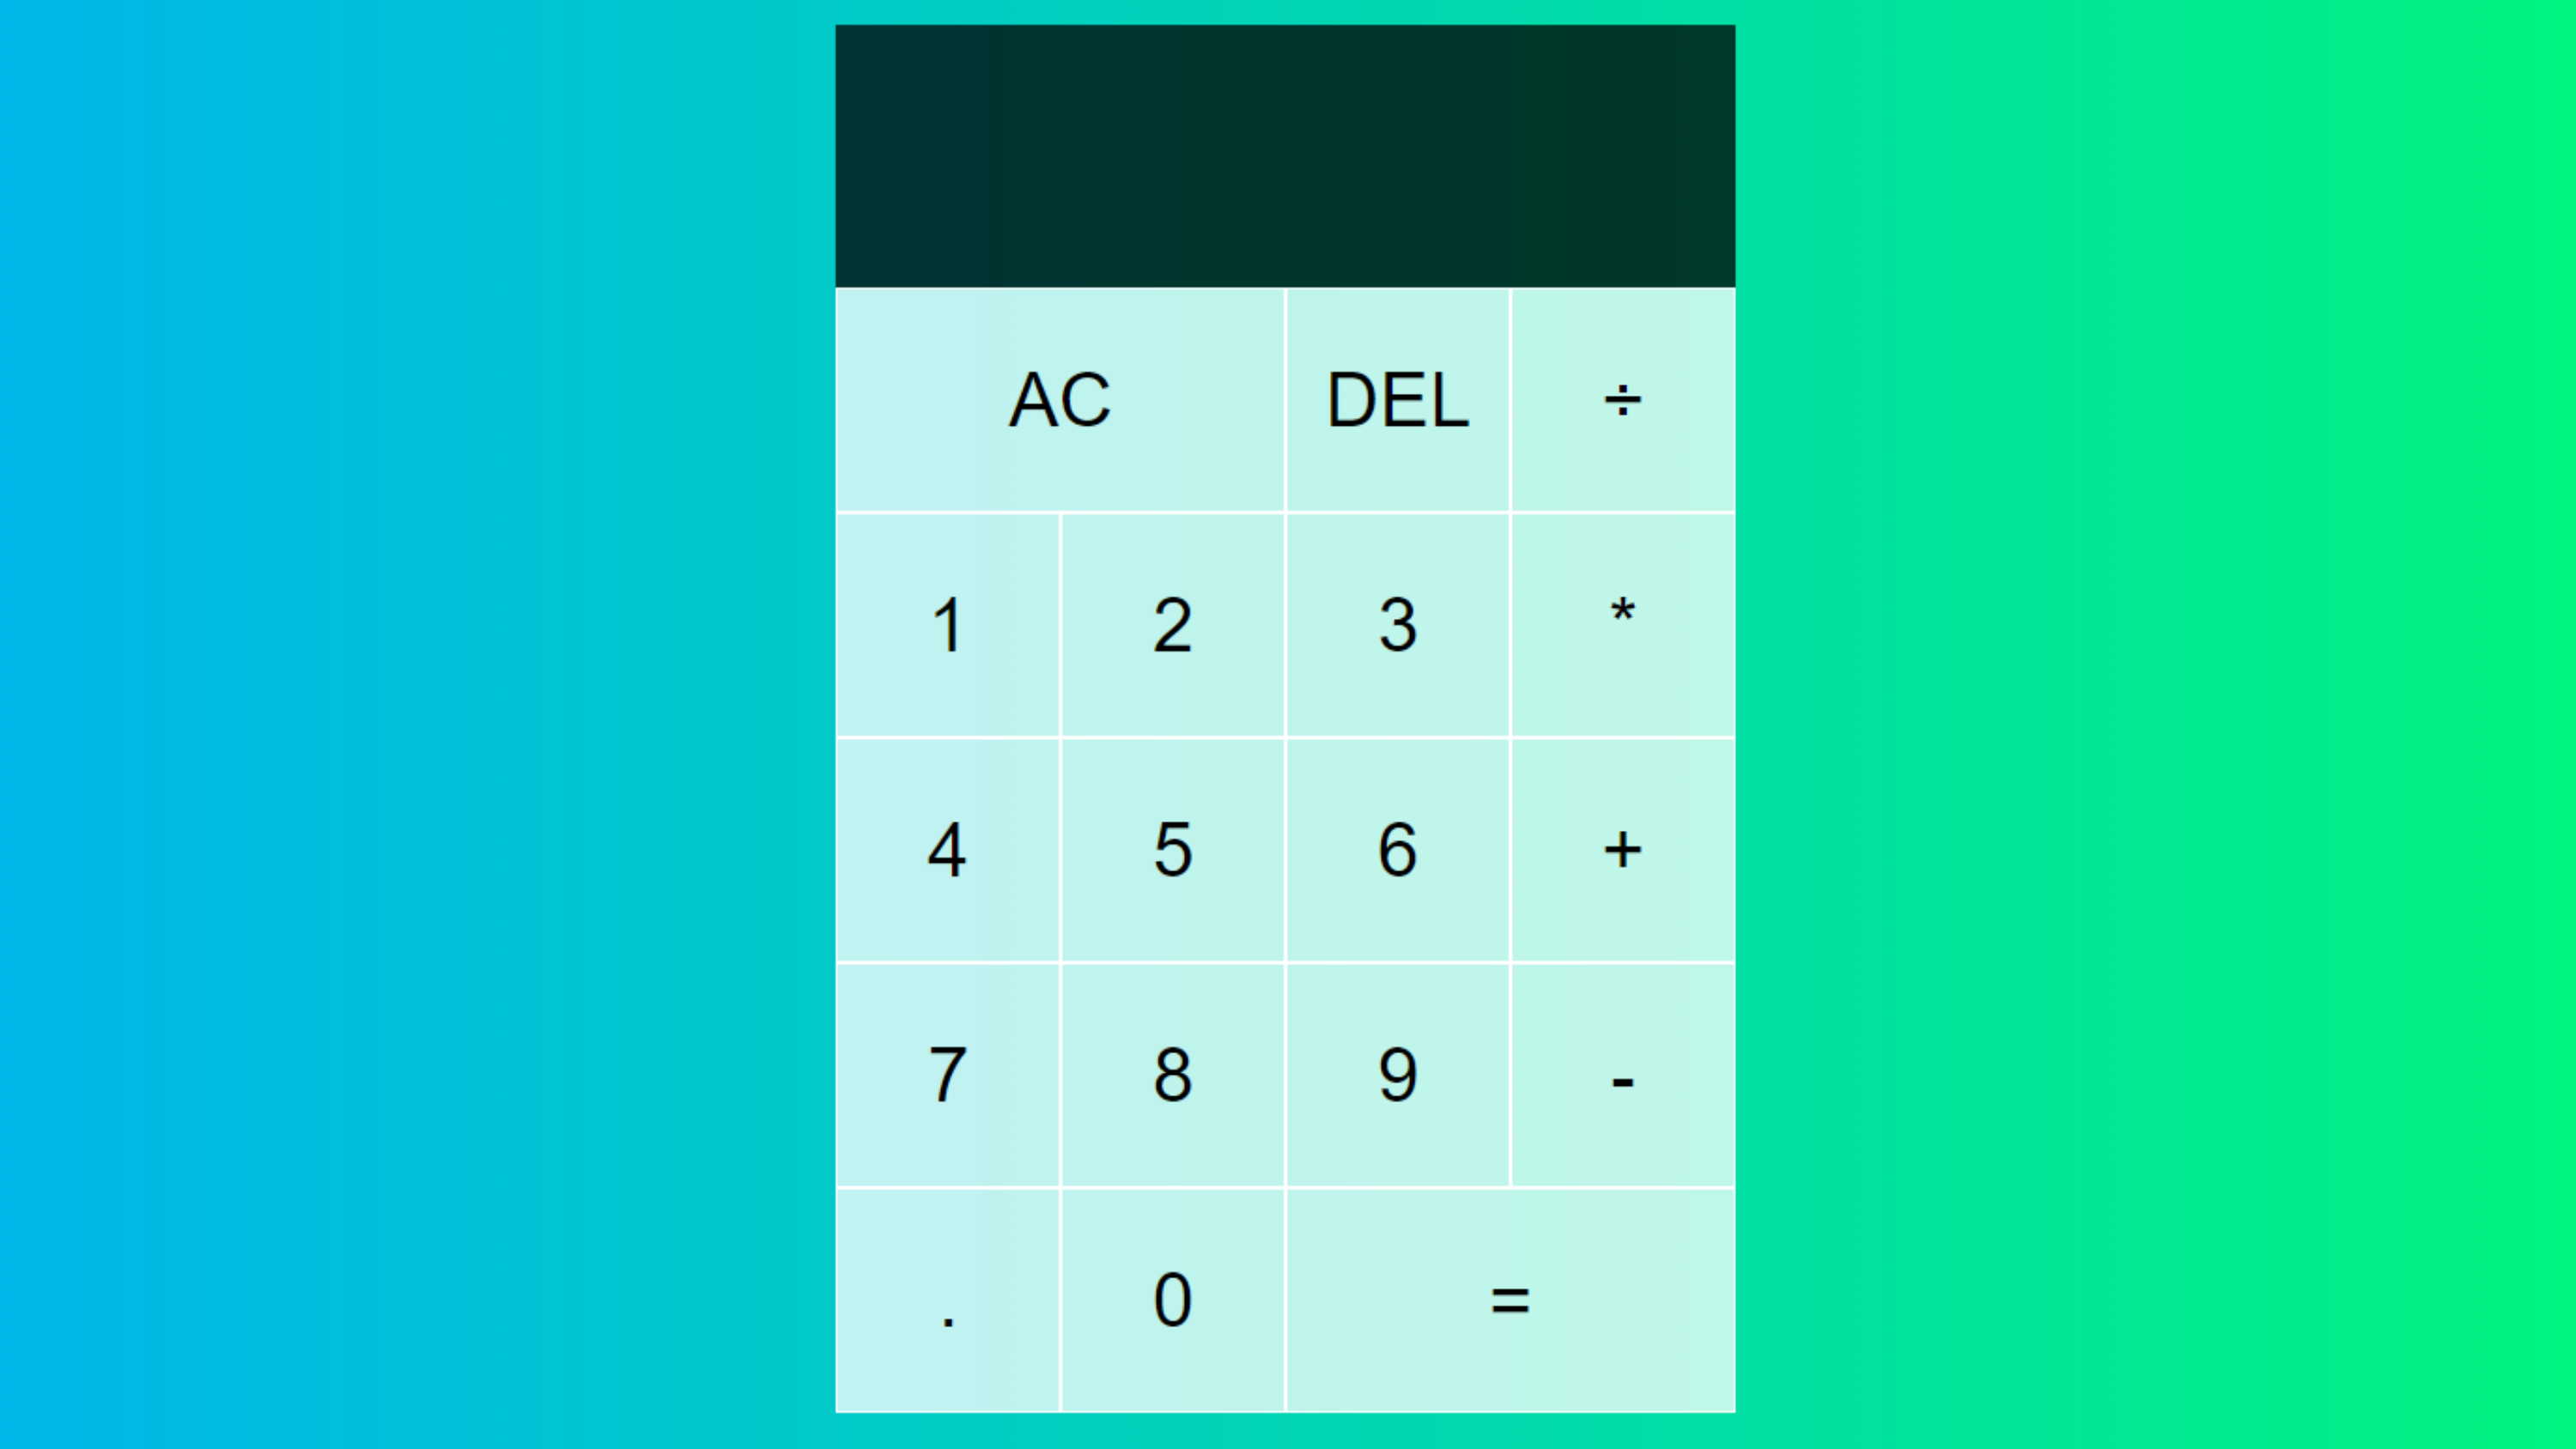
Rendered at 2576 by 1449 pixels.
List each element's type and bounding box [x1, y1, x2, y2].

text_box [0, 0, 2576, 1449]
